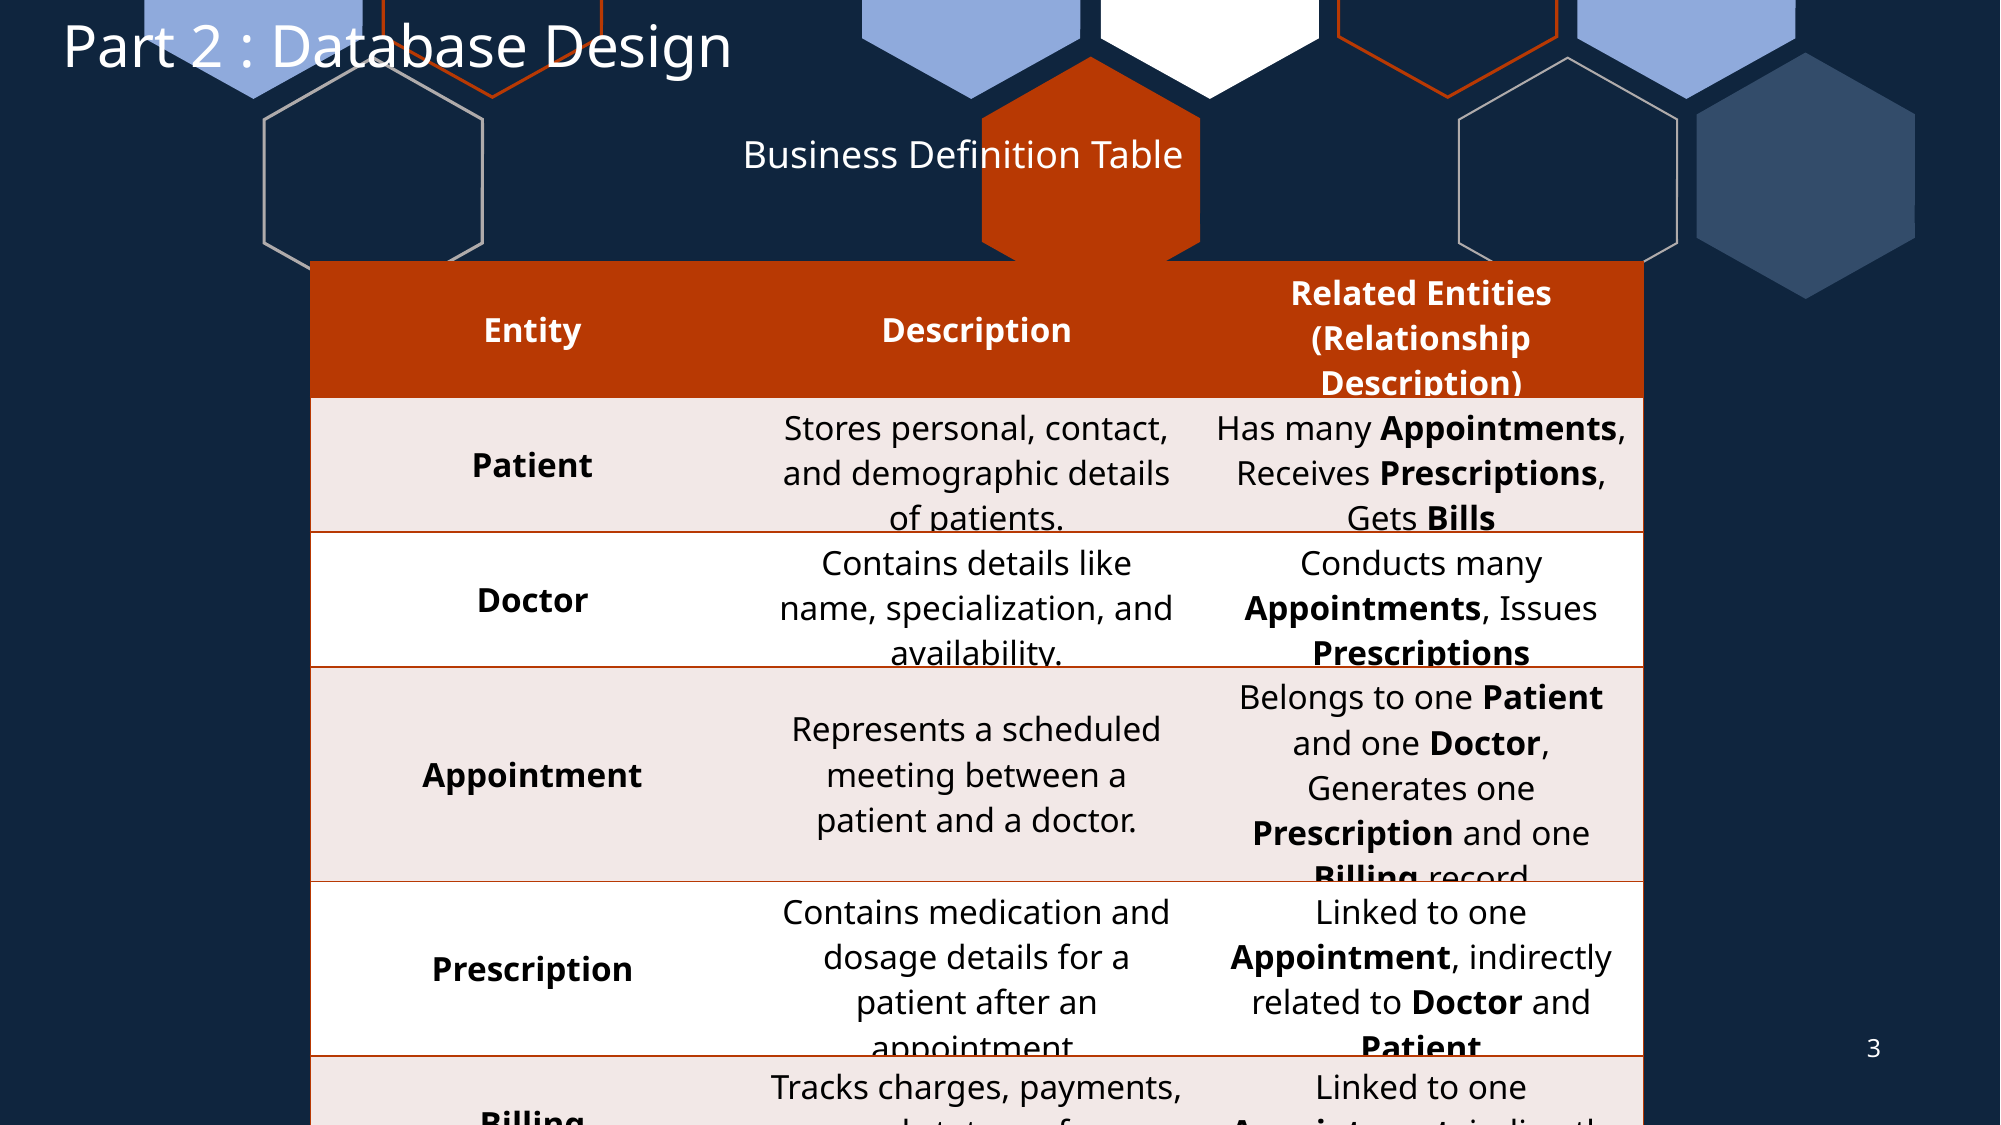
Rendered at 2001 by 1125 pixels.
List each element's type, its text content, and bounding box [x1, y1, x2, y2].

table_cell Prescription [311, 882, 755, 1055]
table_header Related Entities (Relationship Description) [1199, 263, 1643, 396]
table_cell Patient [311, 398, 755, 531]
table_cell Belongs to one Patient and one Doctor, Generates one Prescription and one Billing record [1199, 668, 1643, 881]
table_header Description [755, 263, 1199, 396]
slide_number 3 [1836, 1020, 1912, 1080]
table_cell Linked to one Appointment, indirectly related to Doctor and Patient [1199, 882, 1643, 1055]
table_cell Appointment [311, 668, 755, 881]
table_cell Stores personal, contact, and demographic details of patients. [755, 398, 1199, 531]
table_cell Billing [311, 1057, 755, 1125]
table_header Entity [311, 263, 755, 396]
table_cell Tracks charges, payments, and statuses for appointments. [755, 1057, 1199, 1125]
table_cell Contains details like name, specialization, and availability. [755, 533, 1199, 666]
table_cell Has many Appointments, Receives Prescriptions, Gets Bills [1199, 398, 1643, 531]
text_box Business Definition Table [387, 124, 1540, 184]
table_cell Represents a scheduled meeting between a patient and a doctor. [755, 668, 1199, 881]
table_cell Contains medication and dosage details for a patient after an appointment. [755, 882, 1199, 1055]
table_cell Linked to one Appointment, indirectly to Patient [1199, 1057, 1643, 1125]
table_cell Doctor [311, 533, 755, 666]
table_cell Conducts many Appointments, Issues Prescriptions [1199, 533, 1643, 666]
text_box Part 2 : Database Design [0, 2, 797, 87]
